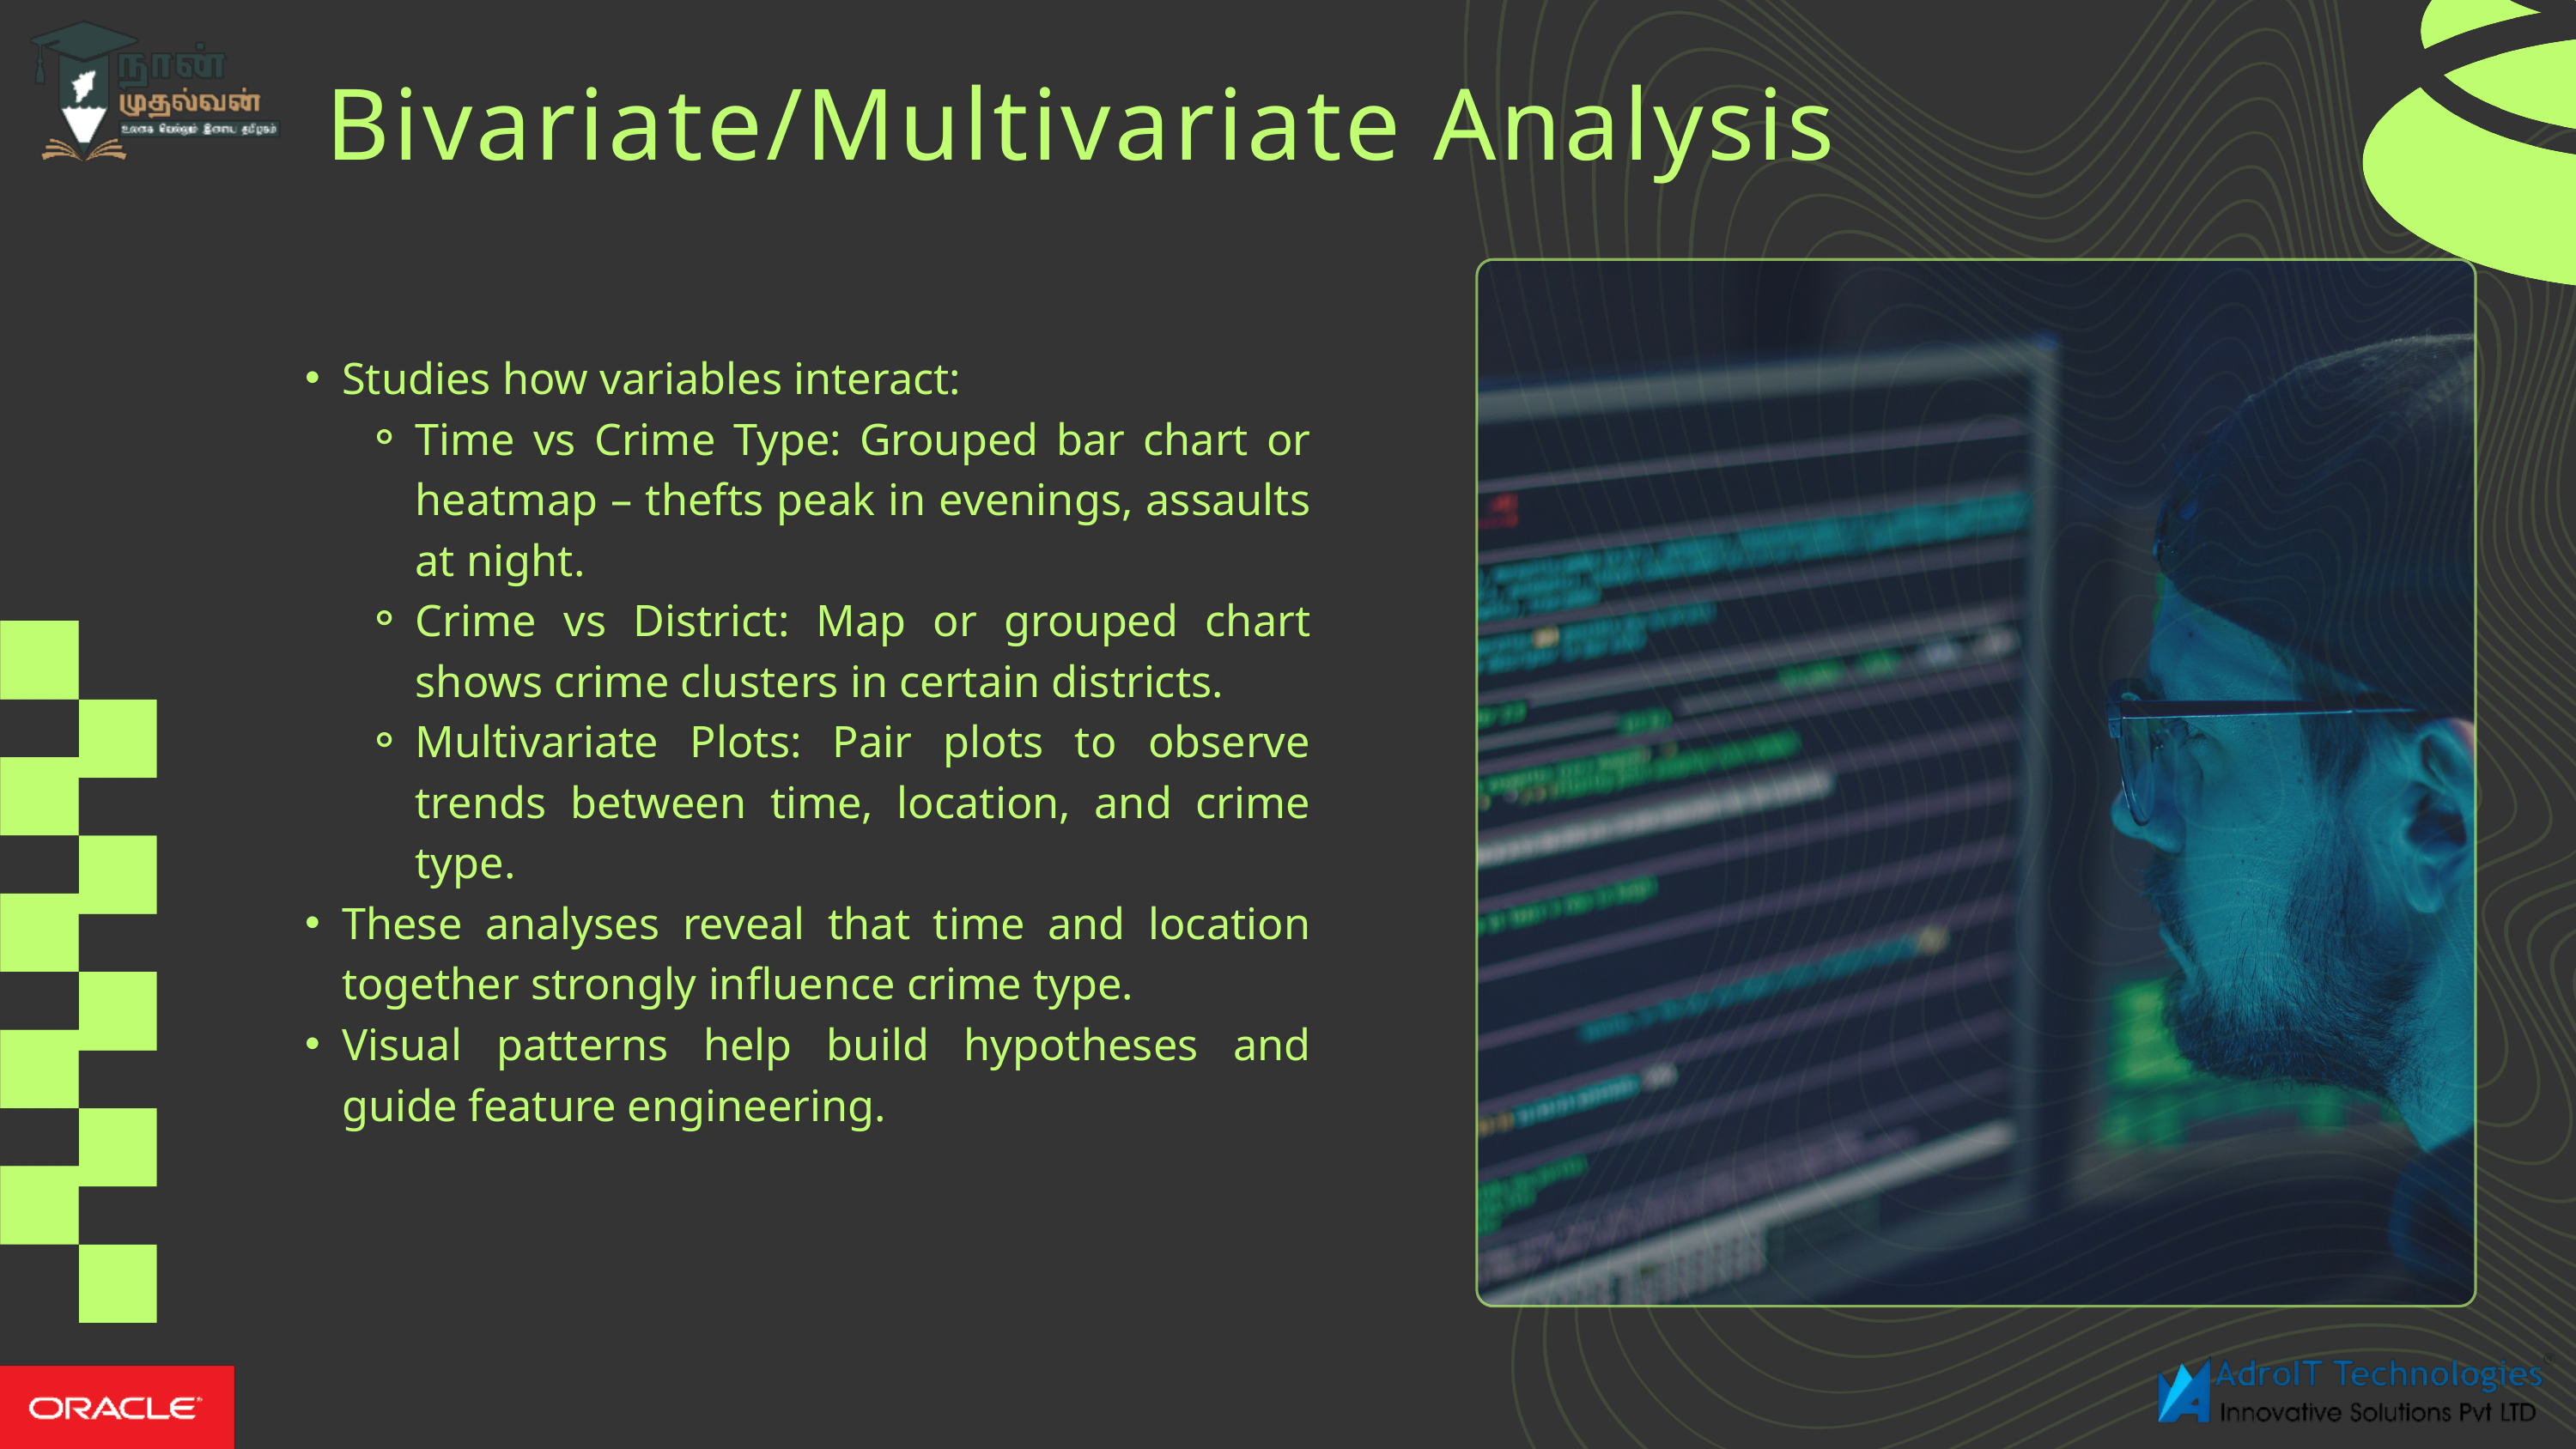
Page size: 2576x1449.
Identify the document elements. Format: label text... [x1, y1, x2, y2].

text_box Studies how variables interact: Time vs Crime Type: Grouped bar chart or heatmap – thefts peak in evenings, assaults at night. Crime vs District: Map or grouped chart shows crime clusters in certain districts. Multivariate Plots: Pair plots to observe trends between time, location, and crime type. These analyses reveal that time and location together strongly influence crime type. Visual patterns help build hypotheses and guide feature engineering. [268, 342, 1312, 1191]
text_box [1476, 259, 2476, 1307]
text_box Bivariate/Multivariate Analysis [325, 82, 2362, 180]
text_box [0, 0, 2576, 1449]
text_box [2362, 0, 2576, 290]
